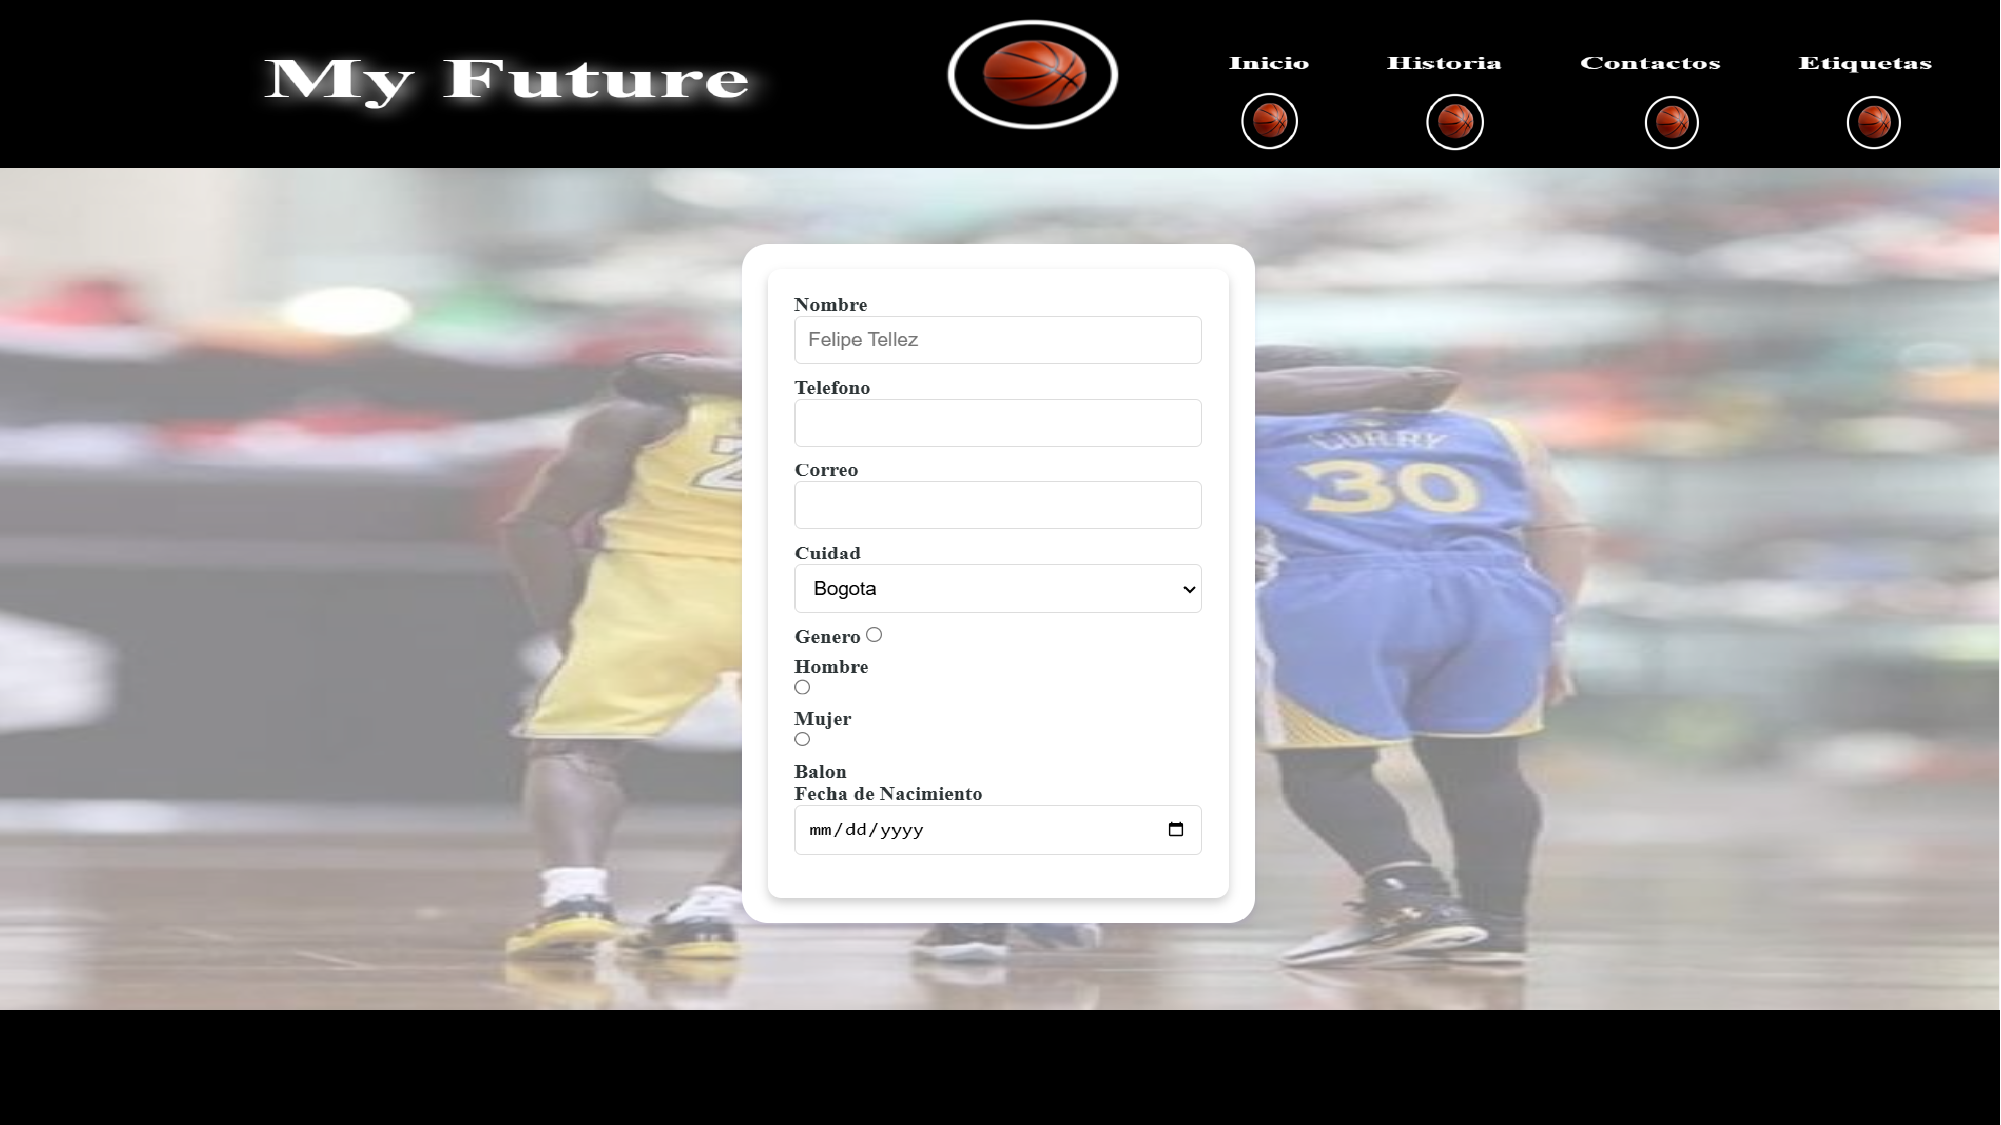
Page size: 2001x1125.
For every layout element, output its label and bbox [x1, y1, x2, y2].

picture [0, 0, 2000, 1011]
text_box [0, 1011, 2000, 1125]
